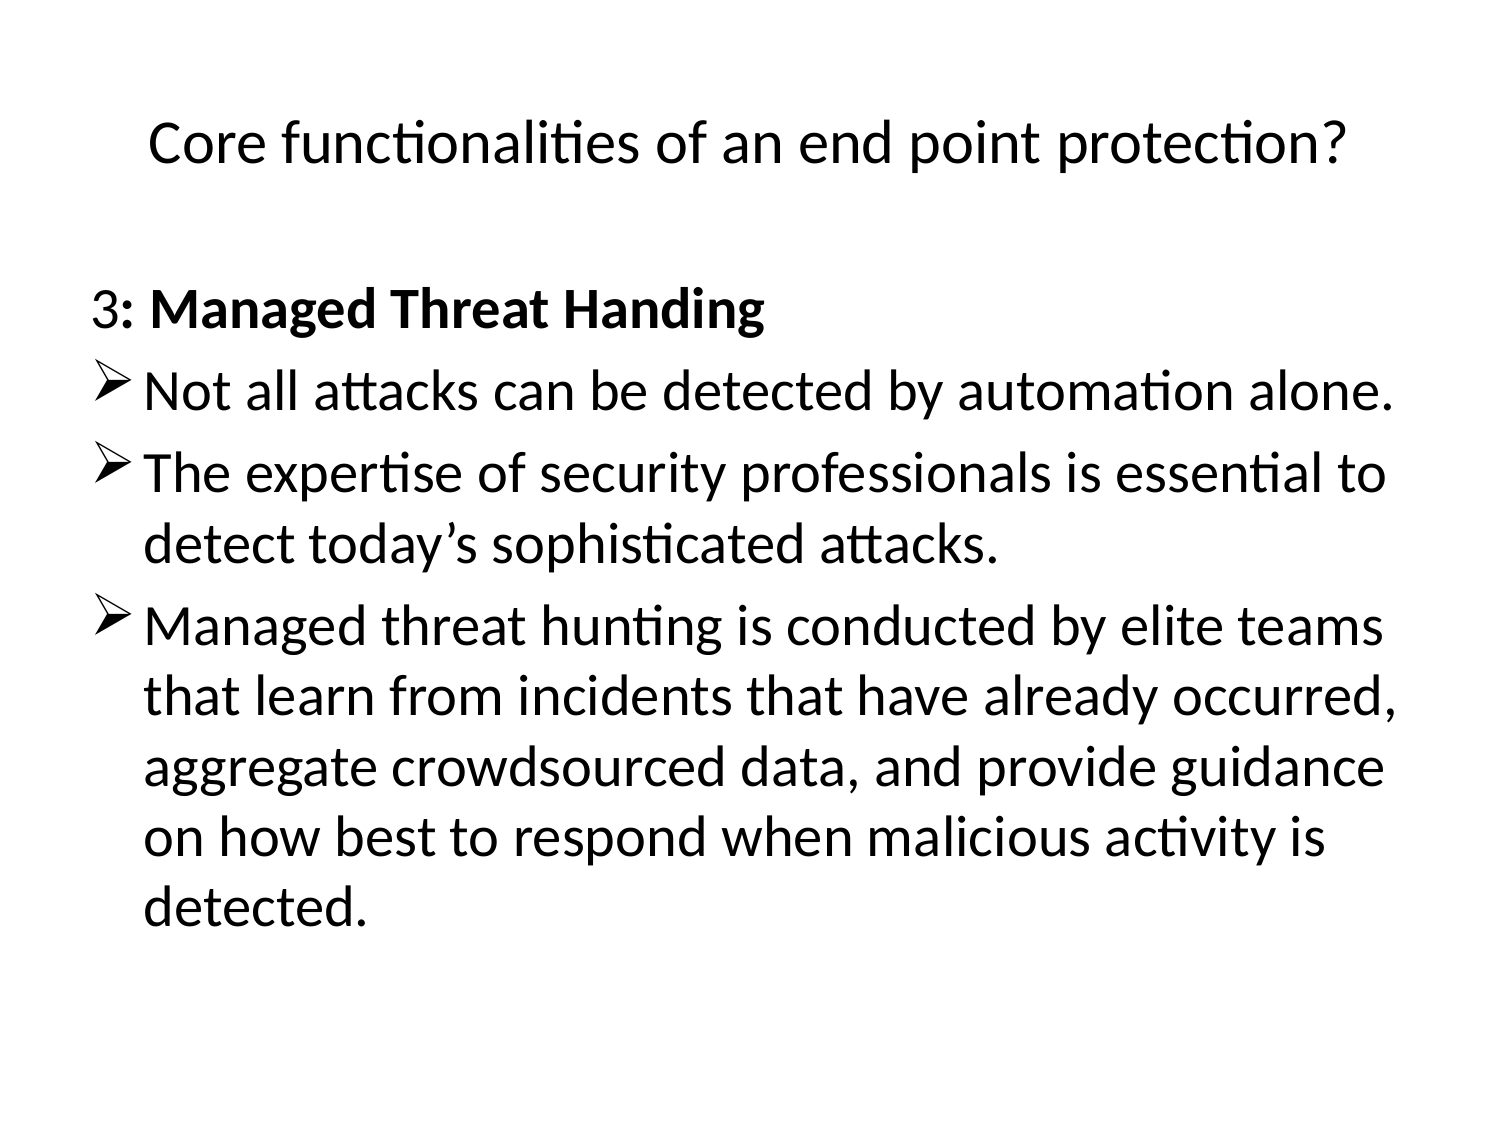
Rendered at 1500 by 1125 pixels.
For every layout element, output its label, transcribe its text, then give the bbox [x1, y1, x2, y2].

title Core functionalities of an end point protection? [75, 45, 1425, 233]
list 3: Managed Threat Handing Not all attacks can be detected by automation alone. The expertise of security professionals is essential to detect today’s sophisticated attacks. Managed threat hunting is conducted by elite teams that learn from incidents that have already occurred, aggregate crowdsourced data, and provide guidance on how best to respond when malicious activity is detected. [75, 262, 1425, 1005]
